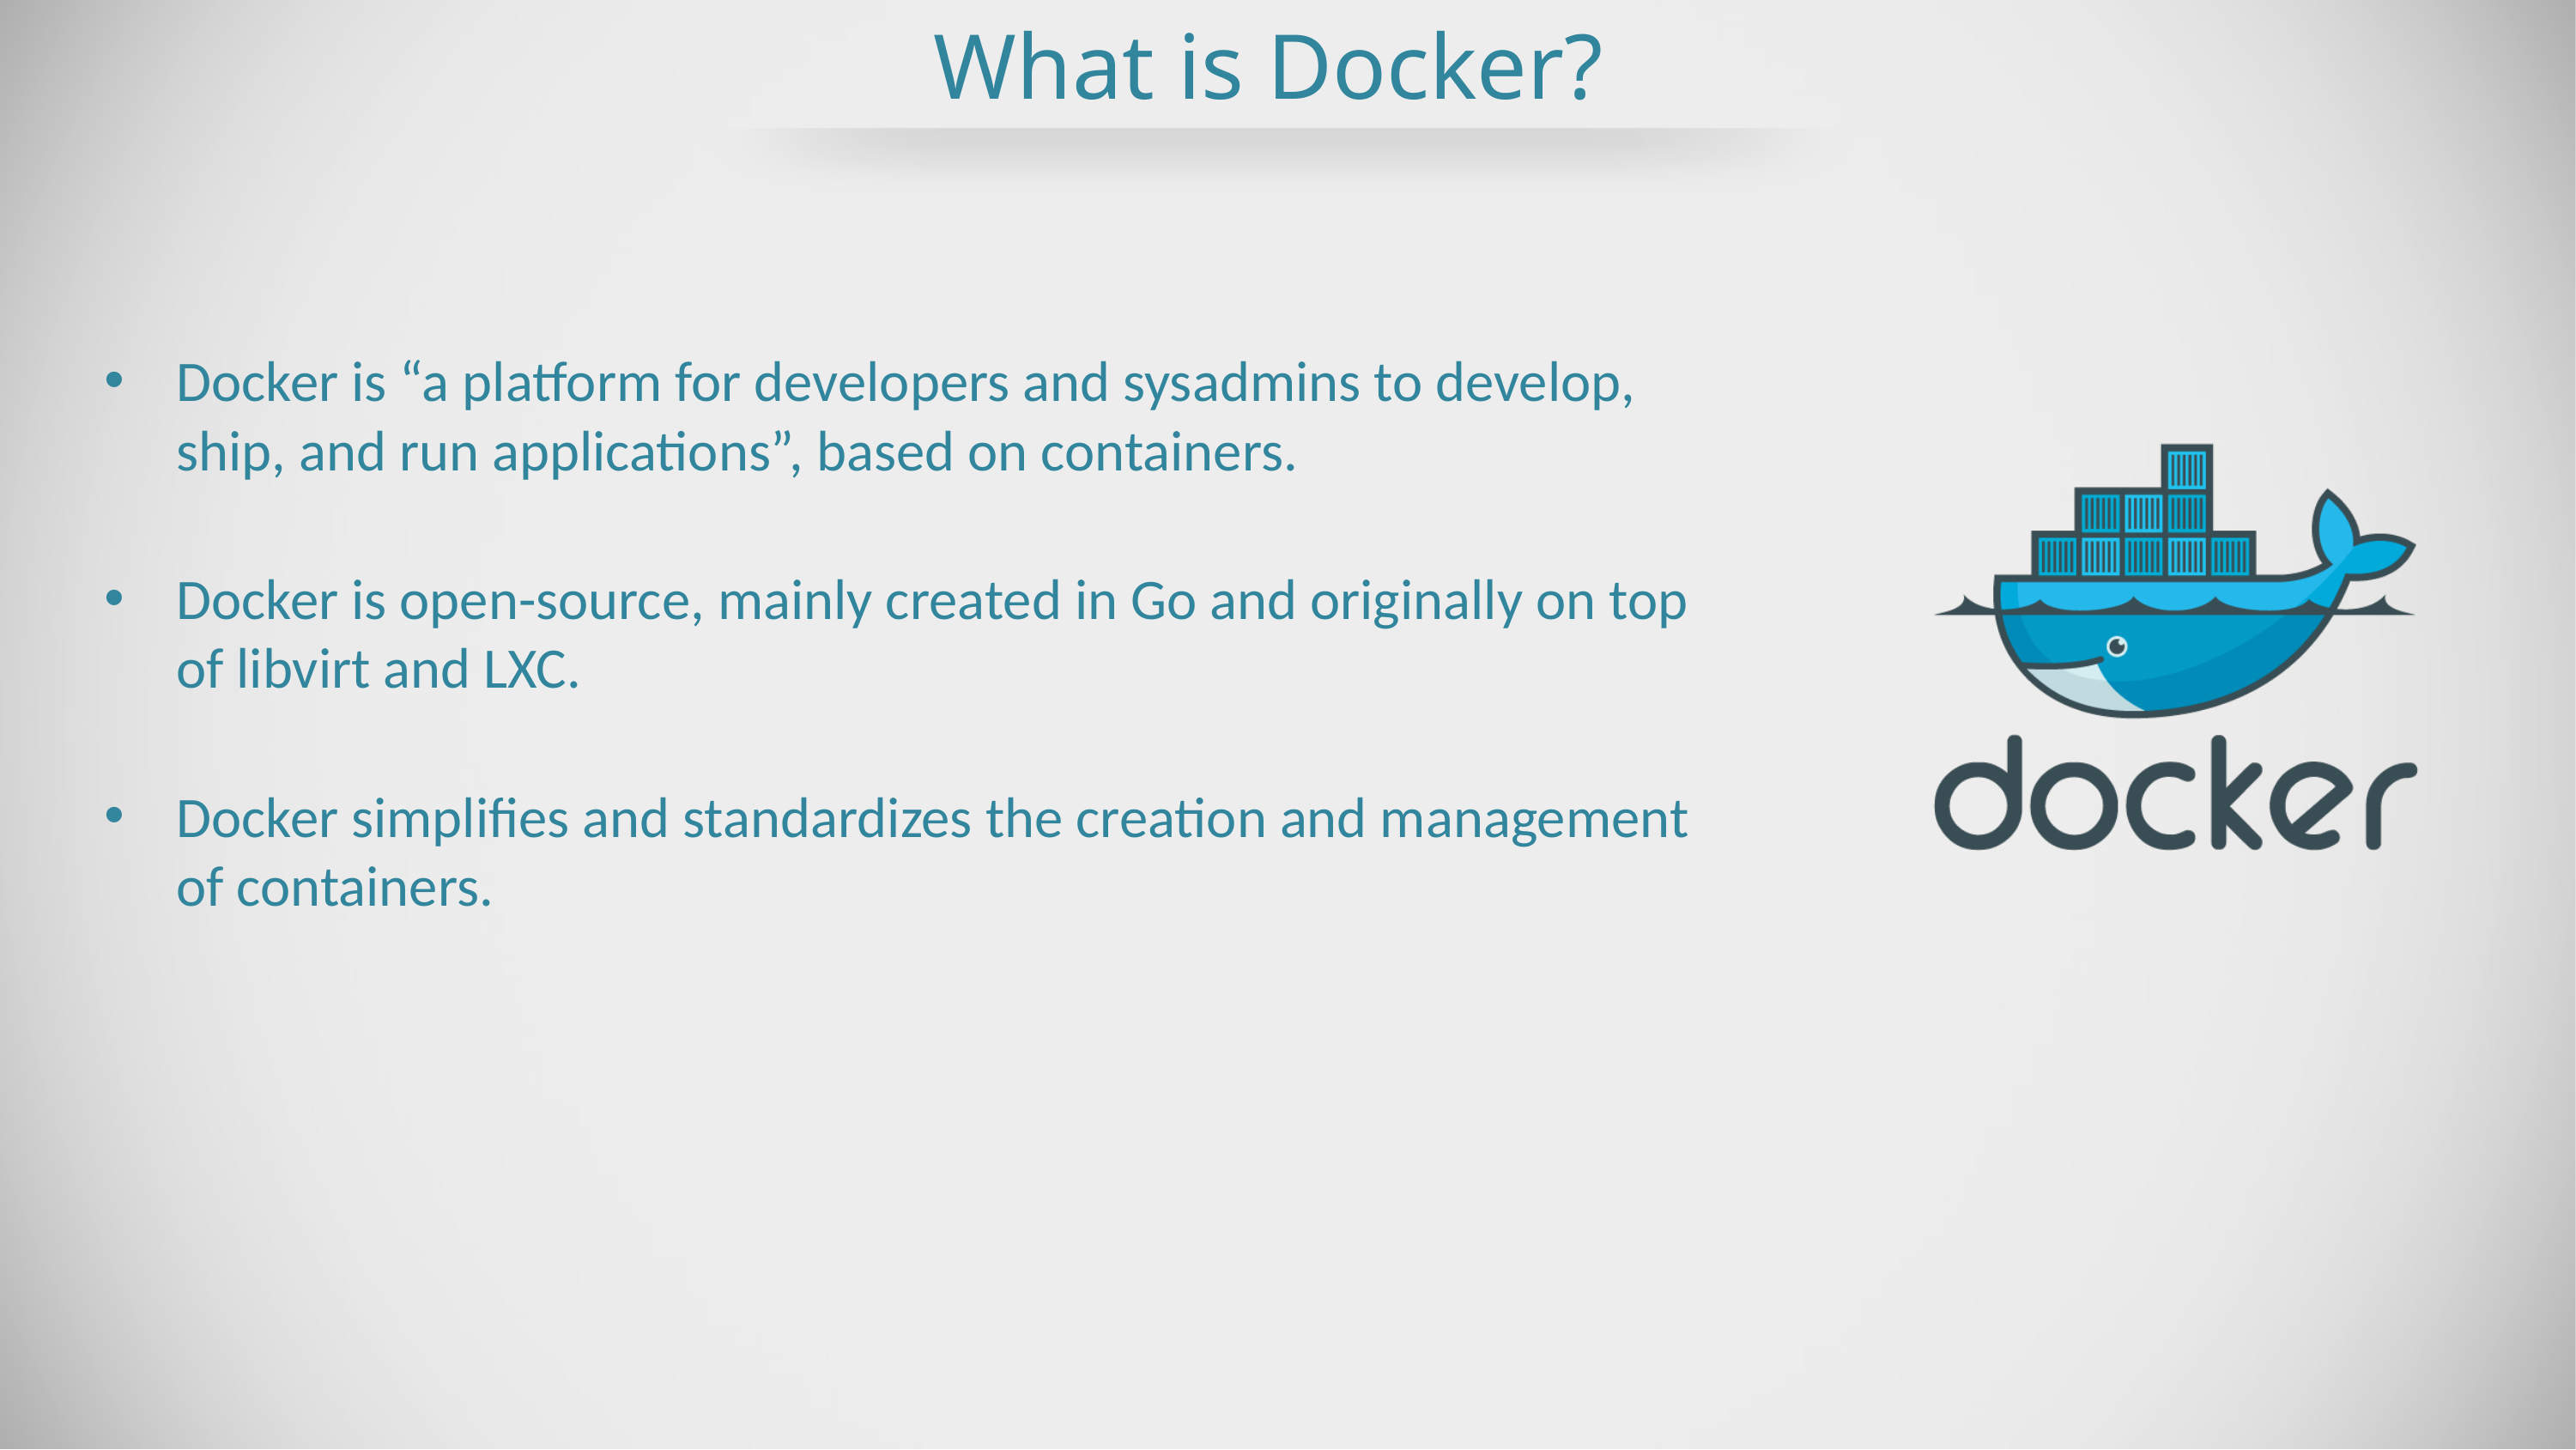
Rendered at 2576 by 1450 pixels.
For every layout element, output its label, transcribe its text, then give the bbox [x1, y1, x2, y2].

picture [0, 0, 2576, 1449]
text_box What is Docker? [1352, 3, 2312, 124]
text_box What is Docker? [225, 3, 1179, 124]
list Docker is “a platform for developers and sysadmins to develop, ship, and run applications”, based on containers. Docker is open-source, mainly created in Go and originally on top of libvirt and LXC. Docker simplifies and standardizes the creation and management of containers. [91, 337, 1737, 1295]
